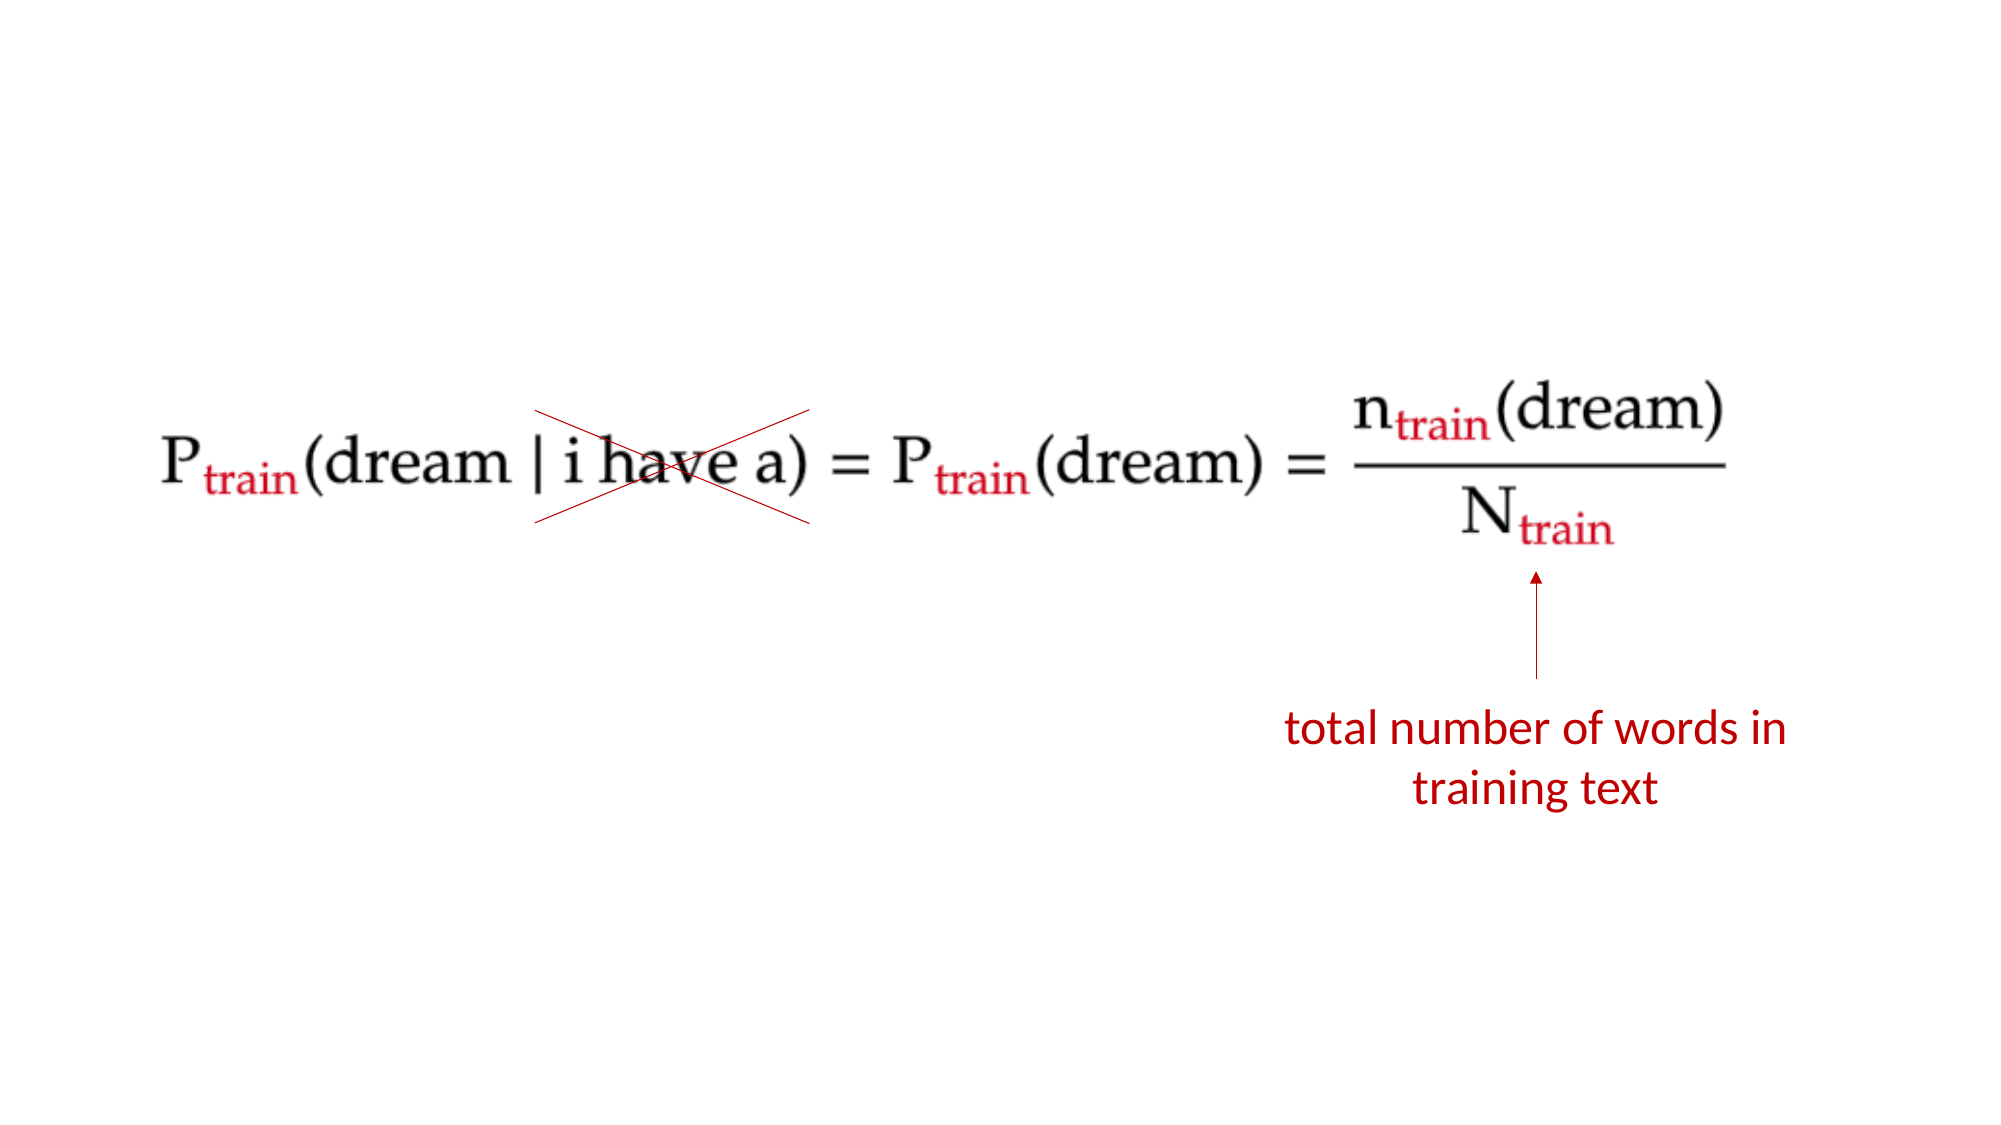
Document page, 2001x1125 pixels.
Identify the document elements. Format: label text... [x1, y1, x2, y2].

picture [153, 355, 1740, 560]
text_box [534, 409, 810, 523]
text_box total number of words in training text [1194, 687, 1878, 823]
